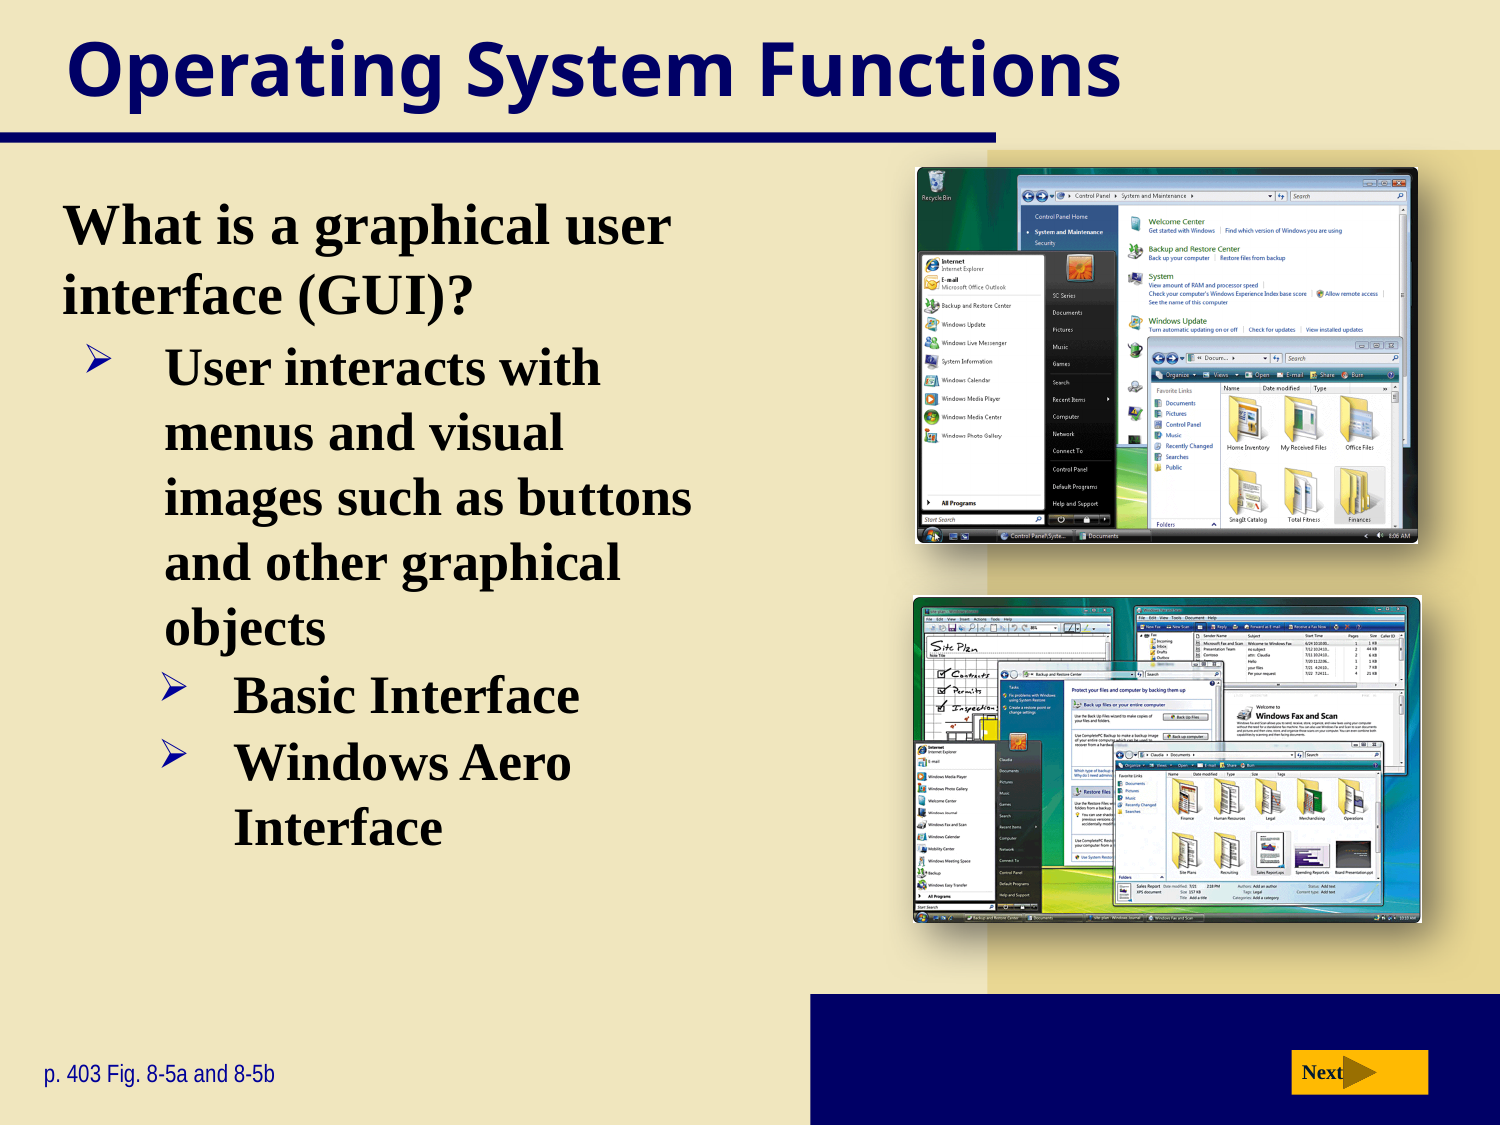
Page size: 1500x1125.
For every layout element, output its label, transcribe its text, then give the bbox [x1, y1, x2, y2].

picture [913, 595, 1422, 923]
title Operating System Functions [49, 0, 1459, 133]
list What is a graphical user interface (GUI)? [47, 178, 736, 292]
picture [915, 167, 1418, 545]
text_box p. 403 Fig. 8-5a and 8-5b [29, 1050, 322, 1095]
text_box User interacts with menus and visual images such as buttons and other graphical objects Basic Interface Windows Aero Interface [49, 324, 744, 627]
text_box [1286, 1049, 1429, 1095]
